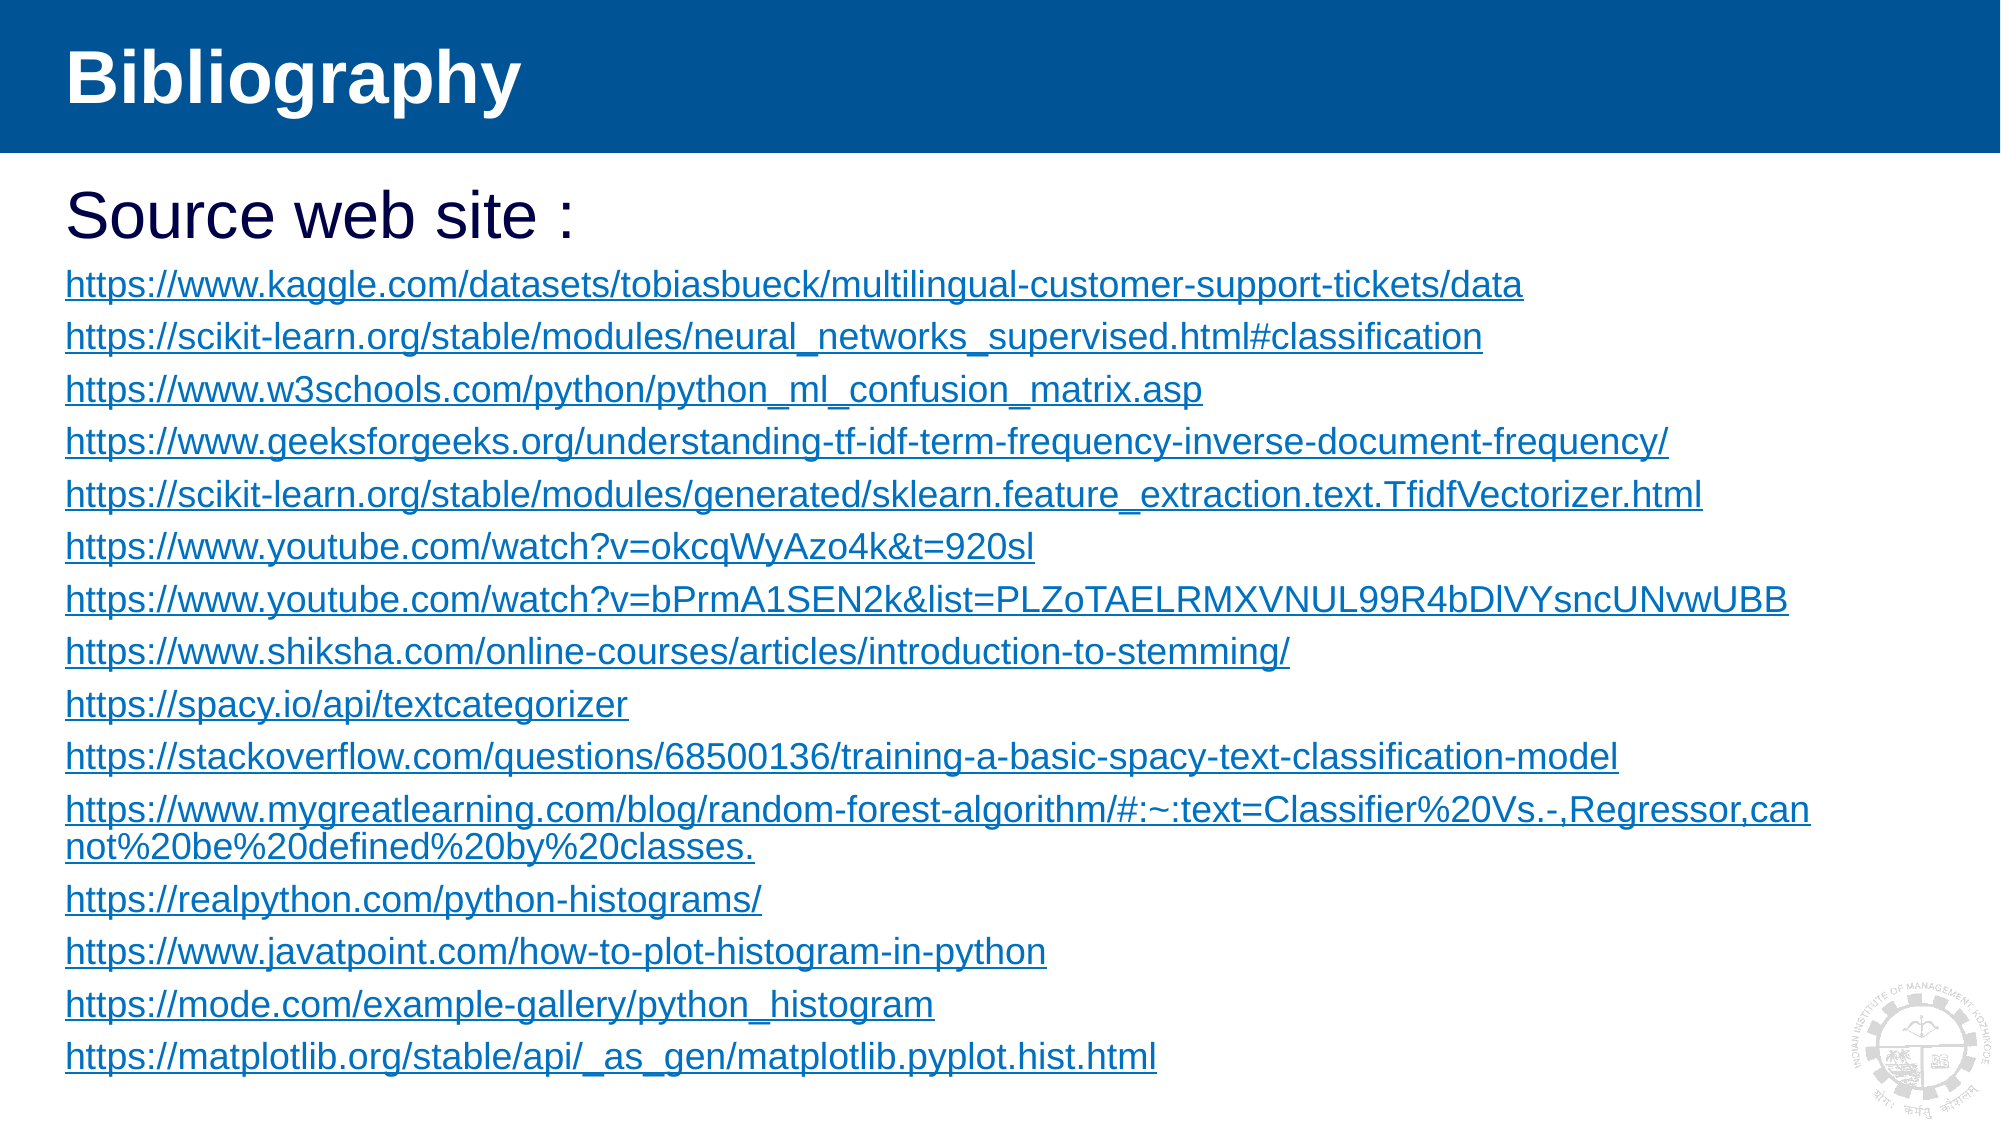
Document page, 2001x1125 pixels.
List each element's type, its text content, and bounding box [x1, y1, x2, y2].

title Bibliography [49, 12, 1959, 136]
list Source web site : https://www.kaggle.com/datasets/tobiasbueck/multilingual-customer-support-tickets/data https://scikit-learn.org/stable/modules/neural_networks_supervised.html#classification https://www.w3schools.com/python/python_ml_confusion_matrix.asp https://www.geeksforgeeks.org/understanding-tf-idf-term-frequency-inverse-document-frequency/ https://scikit-learn.org/stable/modules/generated/sklearn.feature_extraction.text.TfidfVectorizer.html https://www.youtube.com/watch?v=okcqWyAzo4k&t=920sl https://www.youtube.com/watch?v=bPrmA1SEN2k&list=PLZoTAELRMXVNUL99R4bDlVYsncUNvwUBB https://www.shiksha.com/online-courses/articles/introduction-to-stemming/ https://spacy.io/api/textcategorizer https://stackoverflow.com/questions/68500136/training-a-basic-spacy-text-classification-model https://www.mygreatlearning.com/blog/random-forest-algorithm/#:~:text=Classifier%20Vs.-,Regressor,cannot%20be%20defined%20by%20classes. https://realpython.com/python-histograms/ https://www.javatpoint.com/how-to-plot-histogram-in-python https://mode.com/example-gallery/python_histogram https://matplotlib.org/stable/api/_as_gen/matplotlib.pyplot.hist.html [49, 149, 1847, 1098]
